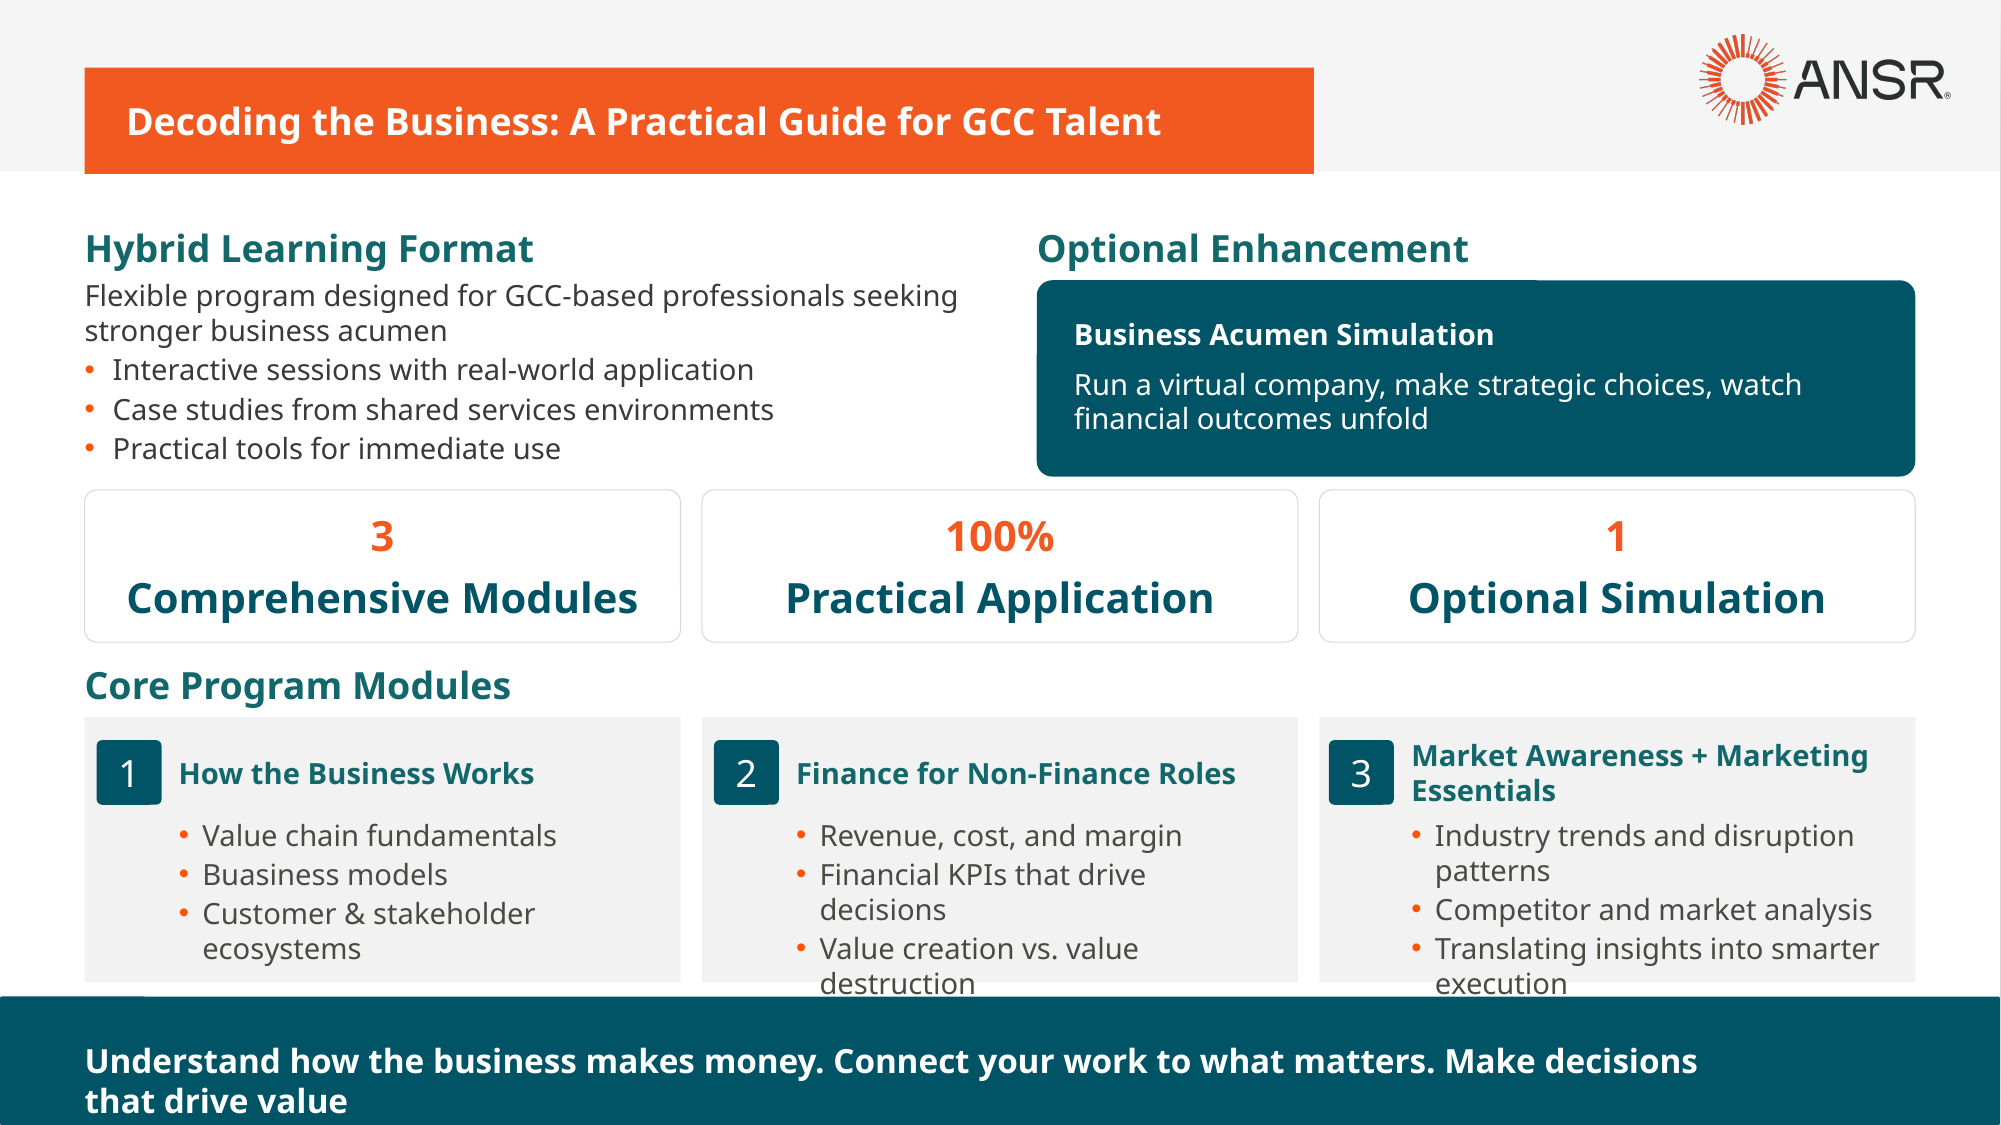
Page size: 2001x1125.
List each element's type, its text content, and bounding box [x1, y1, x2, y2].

text_box [0, 996, 2000, 1125]
text_box Market Awareness + Marketing Essentials [1411, 737, 1900, 808]
text_box Hybrid Learning Format [84, 230, 800, 271]
text_box 1 Optional Simulation [1319, 489, 1916, 643]
text_box 2 [713, 740, 779, 805]
text_box 100% Practical Application [701, 489, 1298, 643]
text_box Understand how the business makes money. Connect your work to what matters. Make decisions that drive value [84, 1040, 1772, 1121]
picture [1699, 34, 1951, 125]
text_box Value chain fundamentals Buasiness models Customer & stakeholder ecosystems [178, 816, 646, 966]
text_box Revenue, cost, and margin Financial KPIs that drive decisions Value creation vs. value destruction [796, 816, 1263, 1001]
text_box [84, 717, 681, 983]
text_box [701, 717, 1298, 983]
text_box Core Program Modules [84, 666, 800, 707]
text_box How the Business Works [178, 754, 646, 790]
text_box Industry trends and disruption patterns Competitor and market analysis Translating insights into smarter execution [1411, 816, 1904, 1001]
text_box Decoding the Business: A Practical Guide for GCC Talent [84, 67, 1315, 175]
text_box 3 Comprehensive Modules [84, 489, 681, 643]
text_box 1 [96, 740, 162, 805]
text_box Finance for Non-Finance Roles [796, 754, 1264, 790]
text_box 3 [1328, 740, 1394, 805]
text_box Optional Enhancement [1036, 230, 1806, 271]
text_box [1036, 280, 1916, 477]
text_box Flexible program designed for GCC-based professionals seeking stronger business acumen Interactive sessions with real-world application Case studies from shared services environments Practical tools for immediate use [84, 277, 964, 466]
text_box [1319, 717, 1916, 983]
